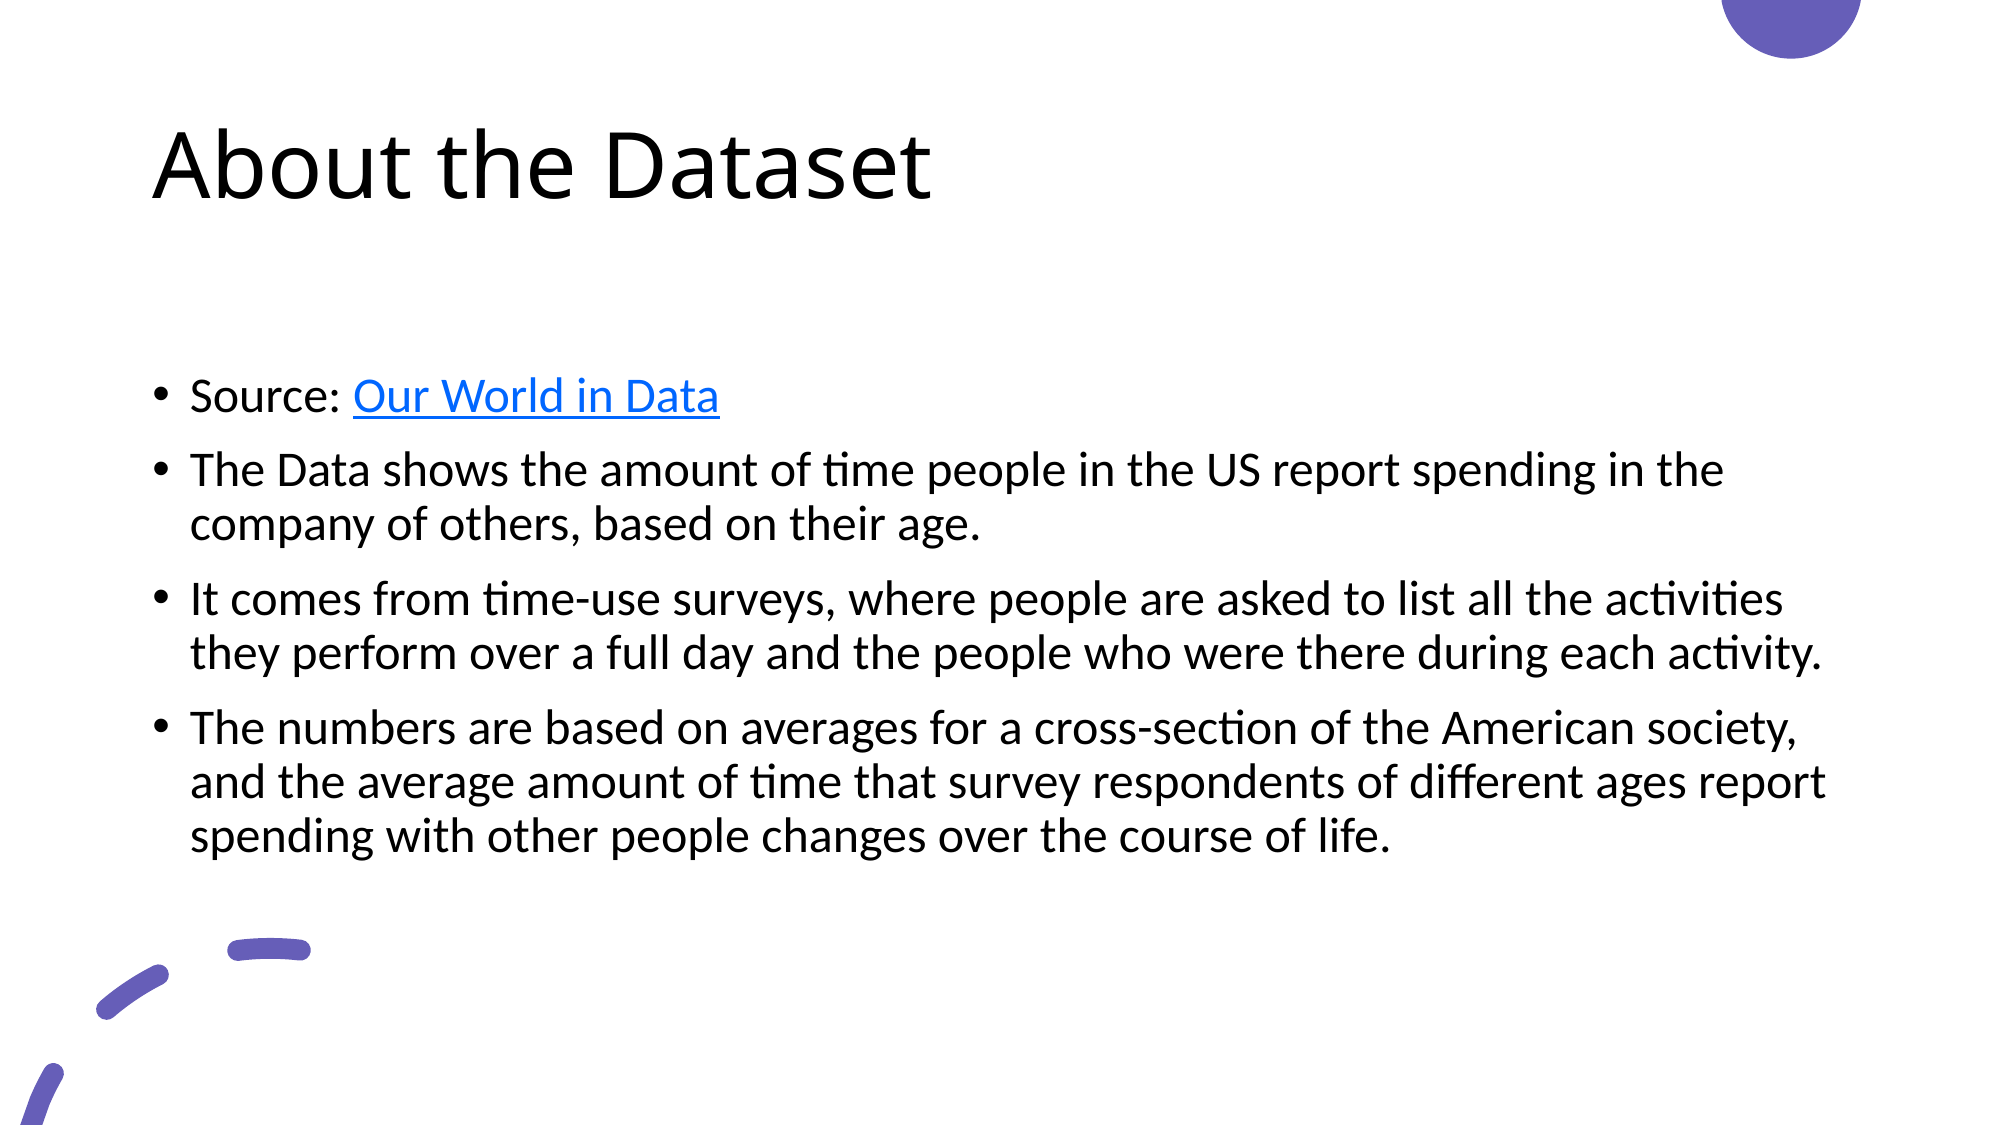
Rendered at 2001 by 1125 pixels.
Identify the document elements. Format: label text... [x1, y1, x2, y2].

title About the Dataset [137, 59, 1863, 278]
list Source: Our World in Data The Data shows the amount of time people in the US report spending in the company of others, based on their age. It comes from time-use surveys, where people are asked to list all the activities they perform over a full day and the people who were there during each activity. The numbers are based on averages for a cross-section of the American society, and the average amount of time that survey respondents of different ages report spending with other people changes over the course of life. [137, 299, 1863, 933]
